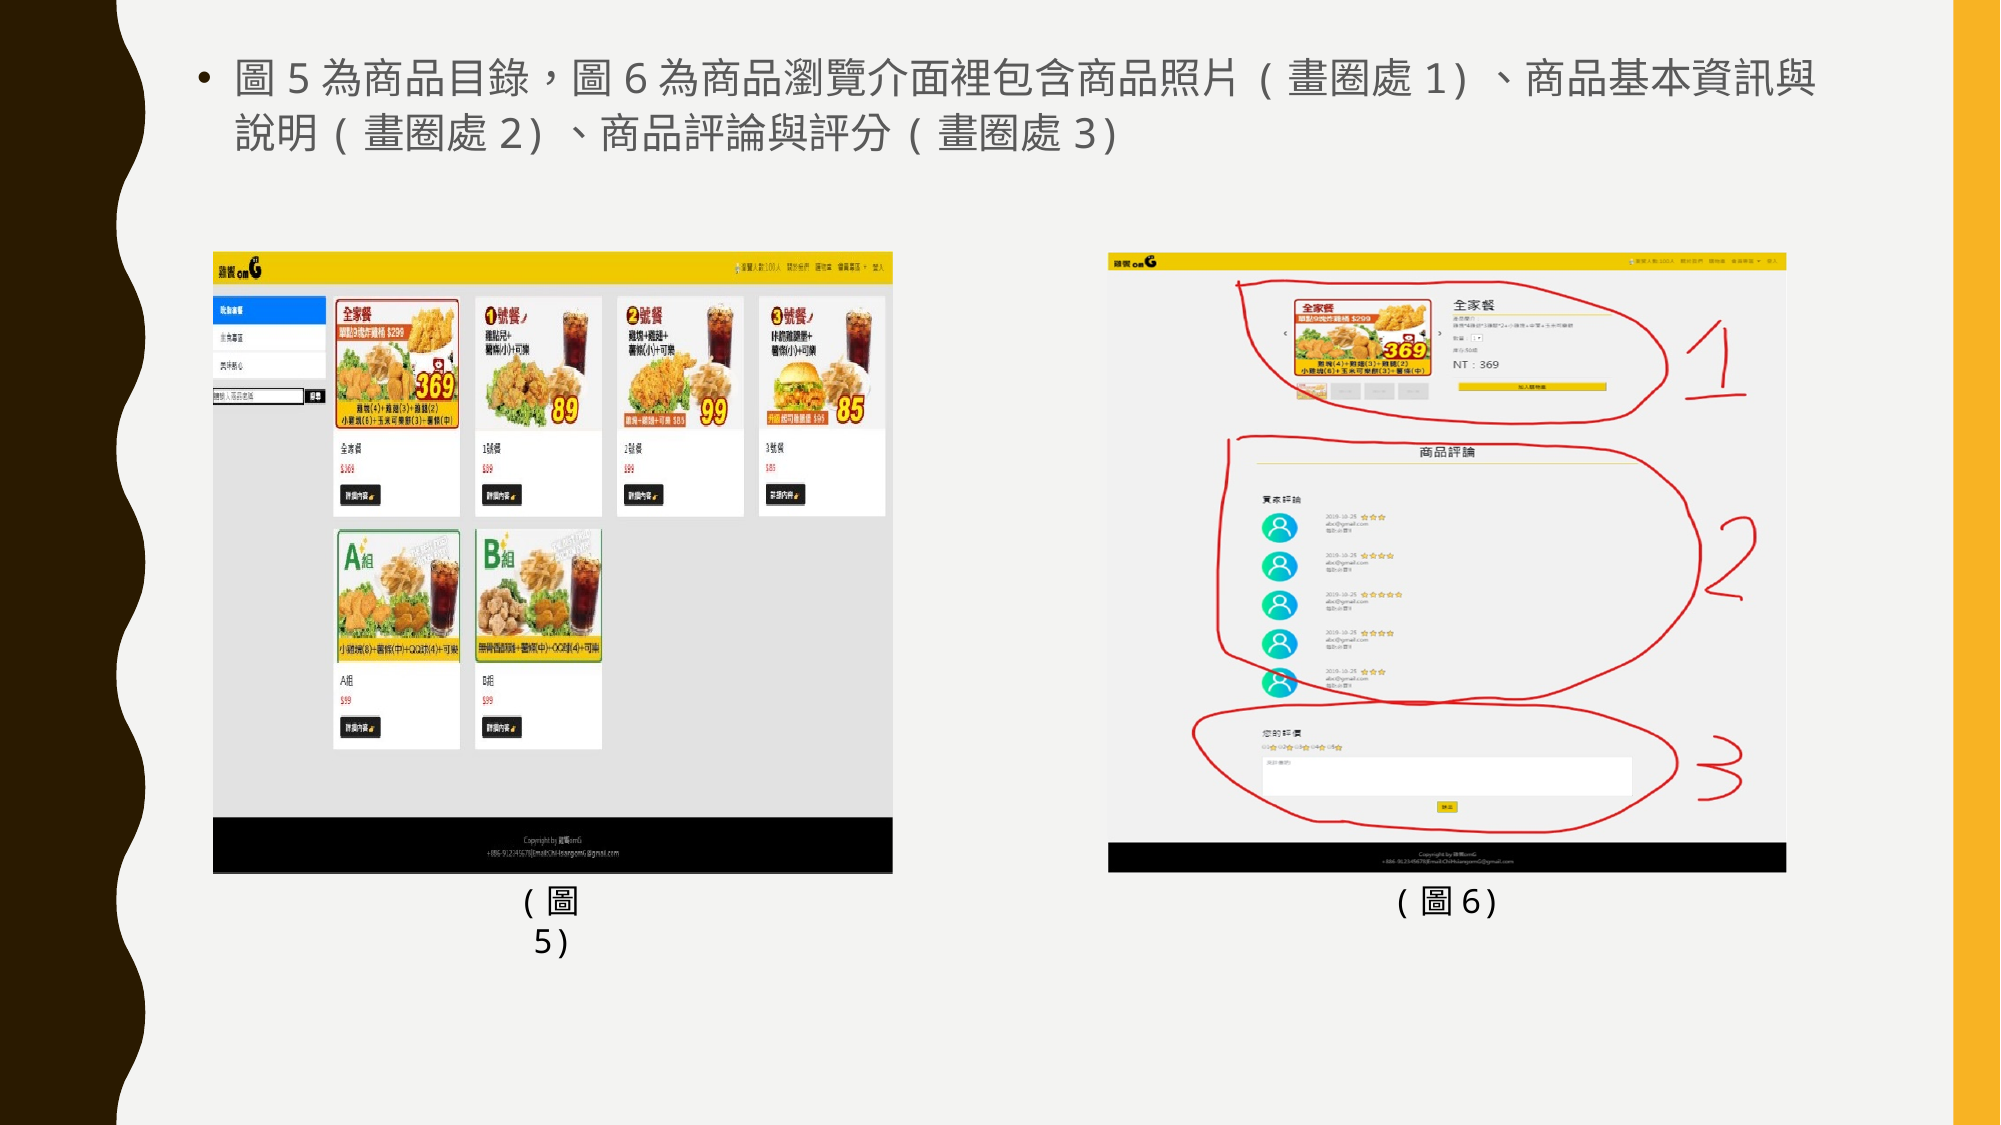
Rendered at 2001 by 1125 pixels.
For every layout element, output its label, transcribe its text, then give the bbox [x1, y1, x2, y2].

text_box (圖6) [1377, 874, 1517, 928]
picture [213, 251, 893, 874]
text_box (圖5) [494, 874, 613, 968]
list 圖5為商品目錄，圖6為商品瀏覽介面裡包含商品照片(畫圈處1)、商品基本資訊與說明(畫圈處2)、商品評論與評分(畫圈處3) [182, 39, 1852, 629]
picture [1107, 251, 1787, 874]
